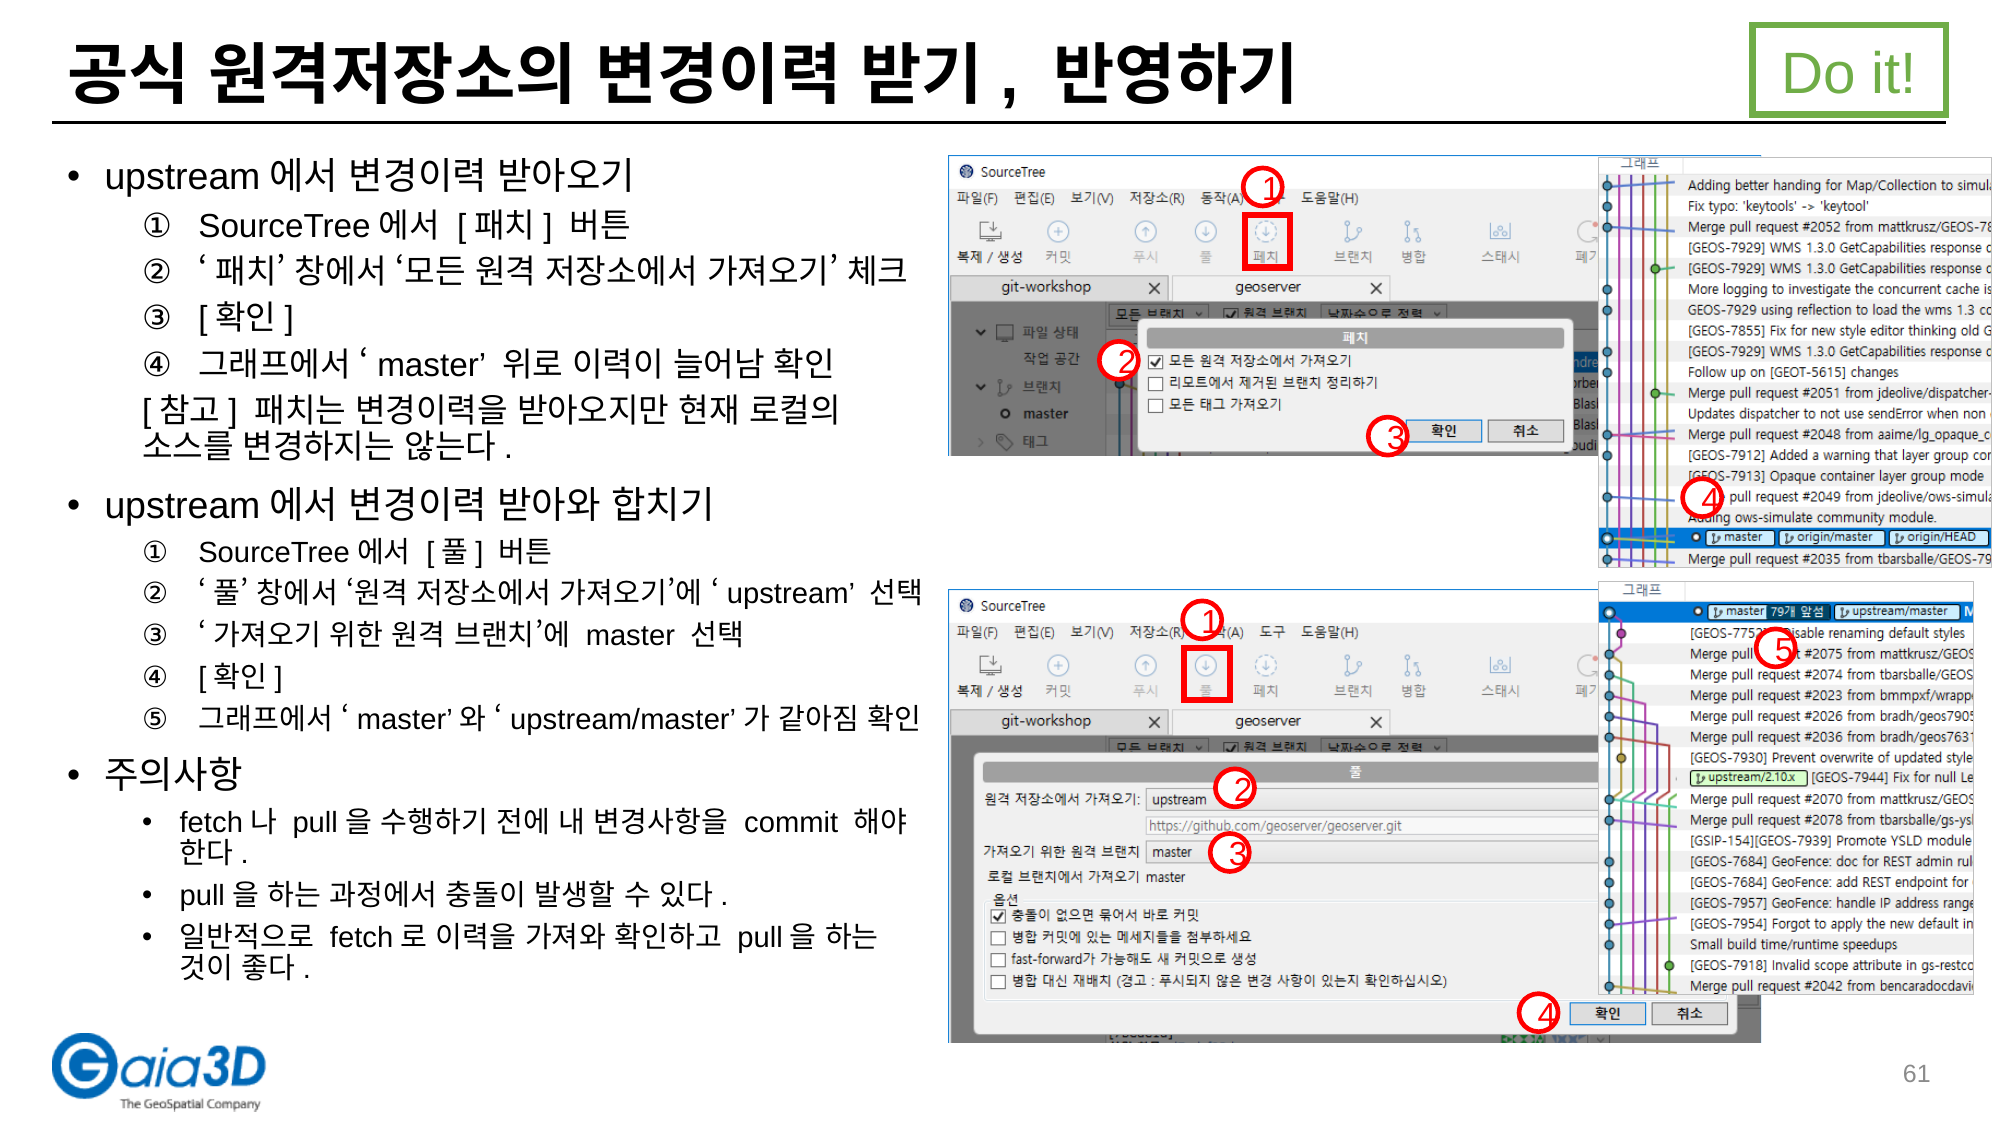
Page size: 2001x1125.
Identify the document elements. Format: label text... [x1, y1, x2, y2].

list upstream에서 변경이력 받아오기 SourceTree에서 [패치] 버튼 ‘패치’ 창에서 ‘모든 원격 저장소에서 가져오기’ 체크 [확인] 그래프에서 ‘master’ 위로 이력이 늘어남 확인 [참고] 패치는 변경이력을 받아오지만 현재 로컬의 소스를 변경하지는 않는다. upstream에서 변경이력 받아와 합치기 SourceTree에서 [풀] 버튼 ‘풀’ 창에서 ‘원격 저장소에서 가져오기’에 ‘upstream’ 선택 ‘가져오기 위한 원격 브랜치’에 master 선택 [확인] 그래프에서 ‘master’와 ‘upstream/master’가 같아짐 확인 주의사항 fetch나 pull을 수행하기 전에 내 변경사항을 commit 해야 한다. pull을 하는 과정에서 충돌이 발생할 수 있다. 일반적으로 fetch로 이력을 가져와 확인하고 pull을 하는 것이 좋다. [52, 149, 949, 1014]
picture [948, 155, 1992, 568]
text_box Do it! [1751, 24, 1947, 115]
slide_number 61 [1495, 1042, 1946, 1103]
title 공식 원격저장소의 변경이력 받기, 반영하기 [52, 39, 1751, 115]
picture [52, 1033, 268, 1112]
picture [948, 581, 1974, 1043]
